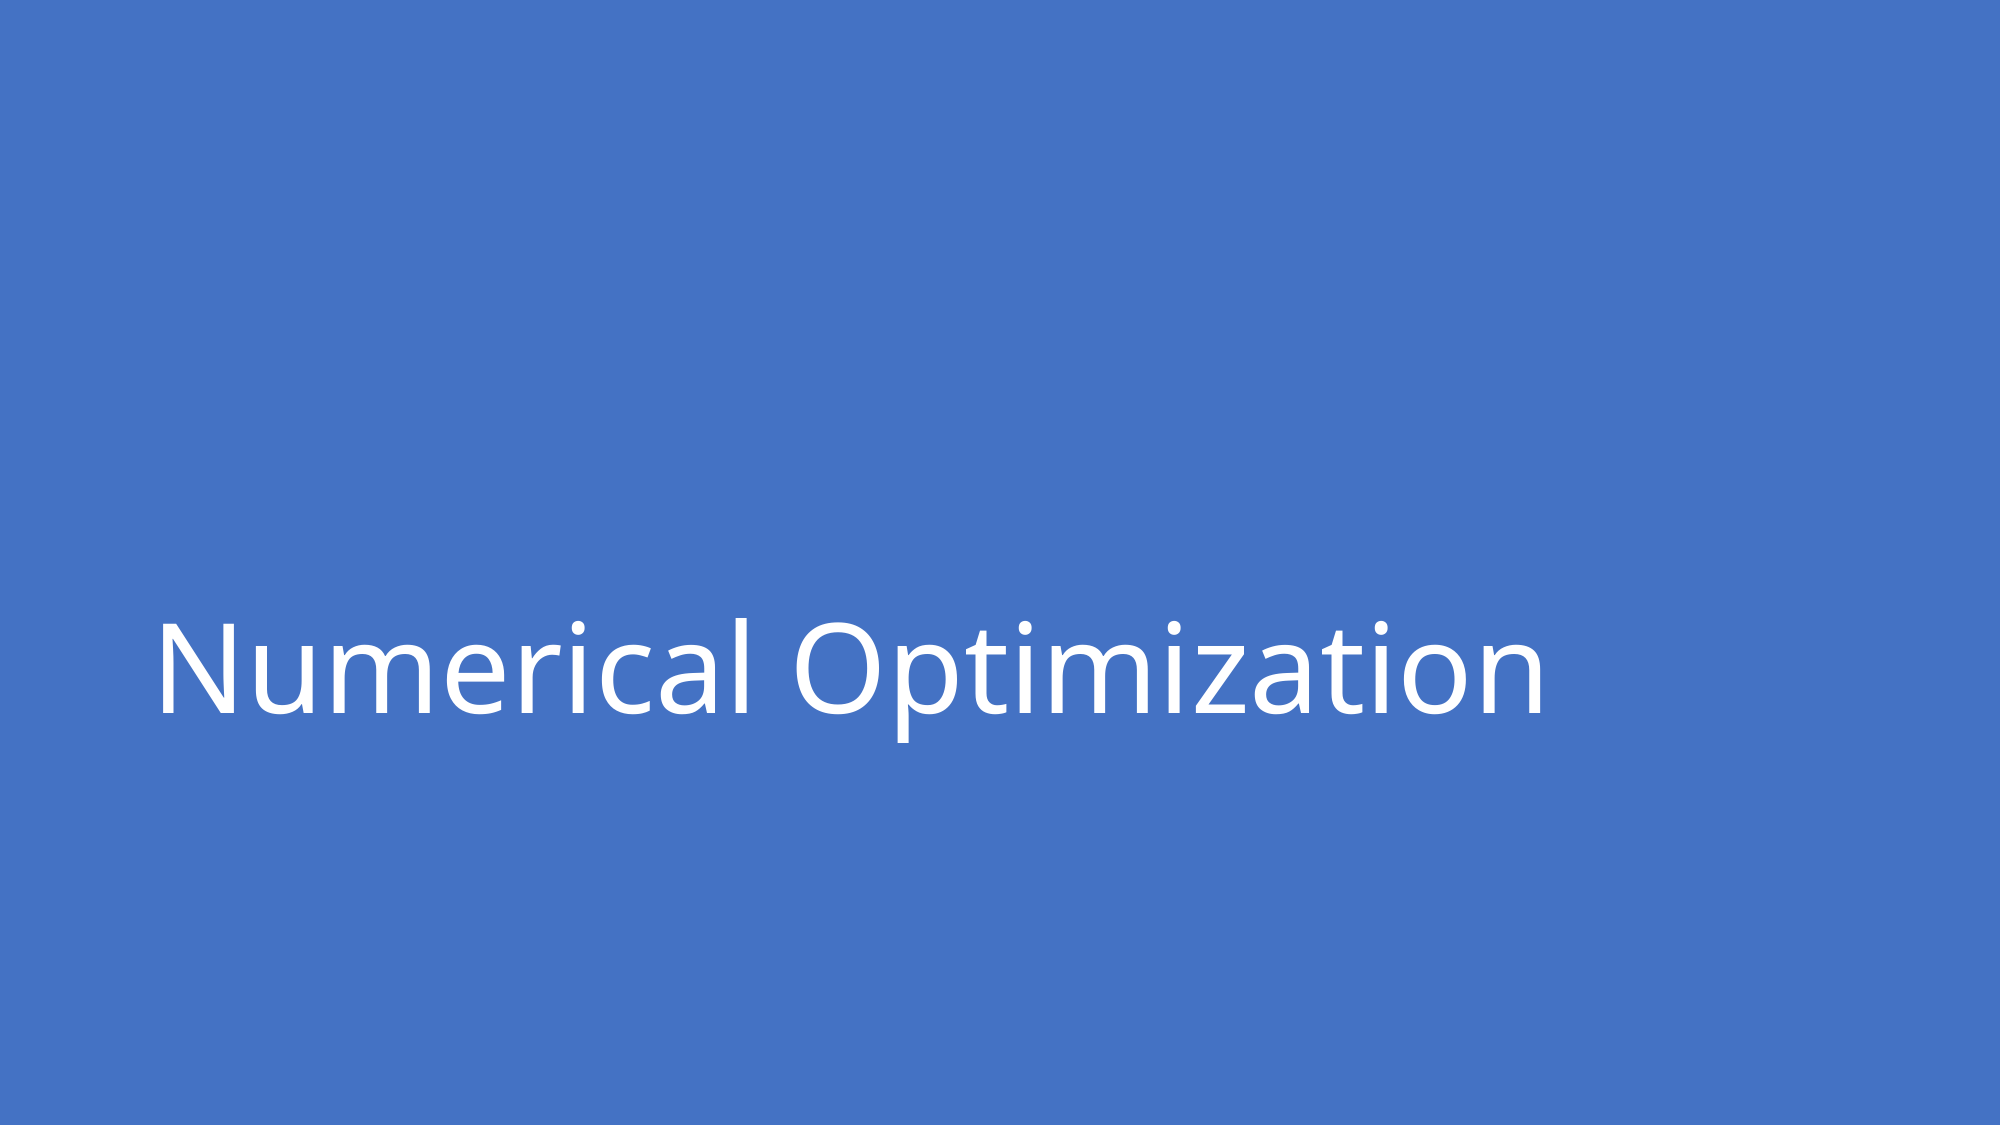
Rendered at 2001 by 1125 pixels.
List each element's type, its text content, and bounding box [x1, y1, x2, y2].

title Numerical Optimization [136, 280, 1862, 749]
